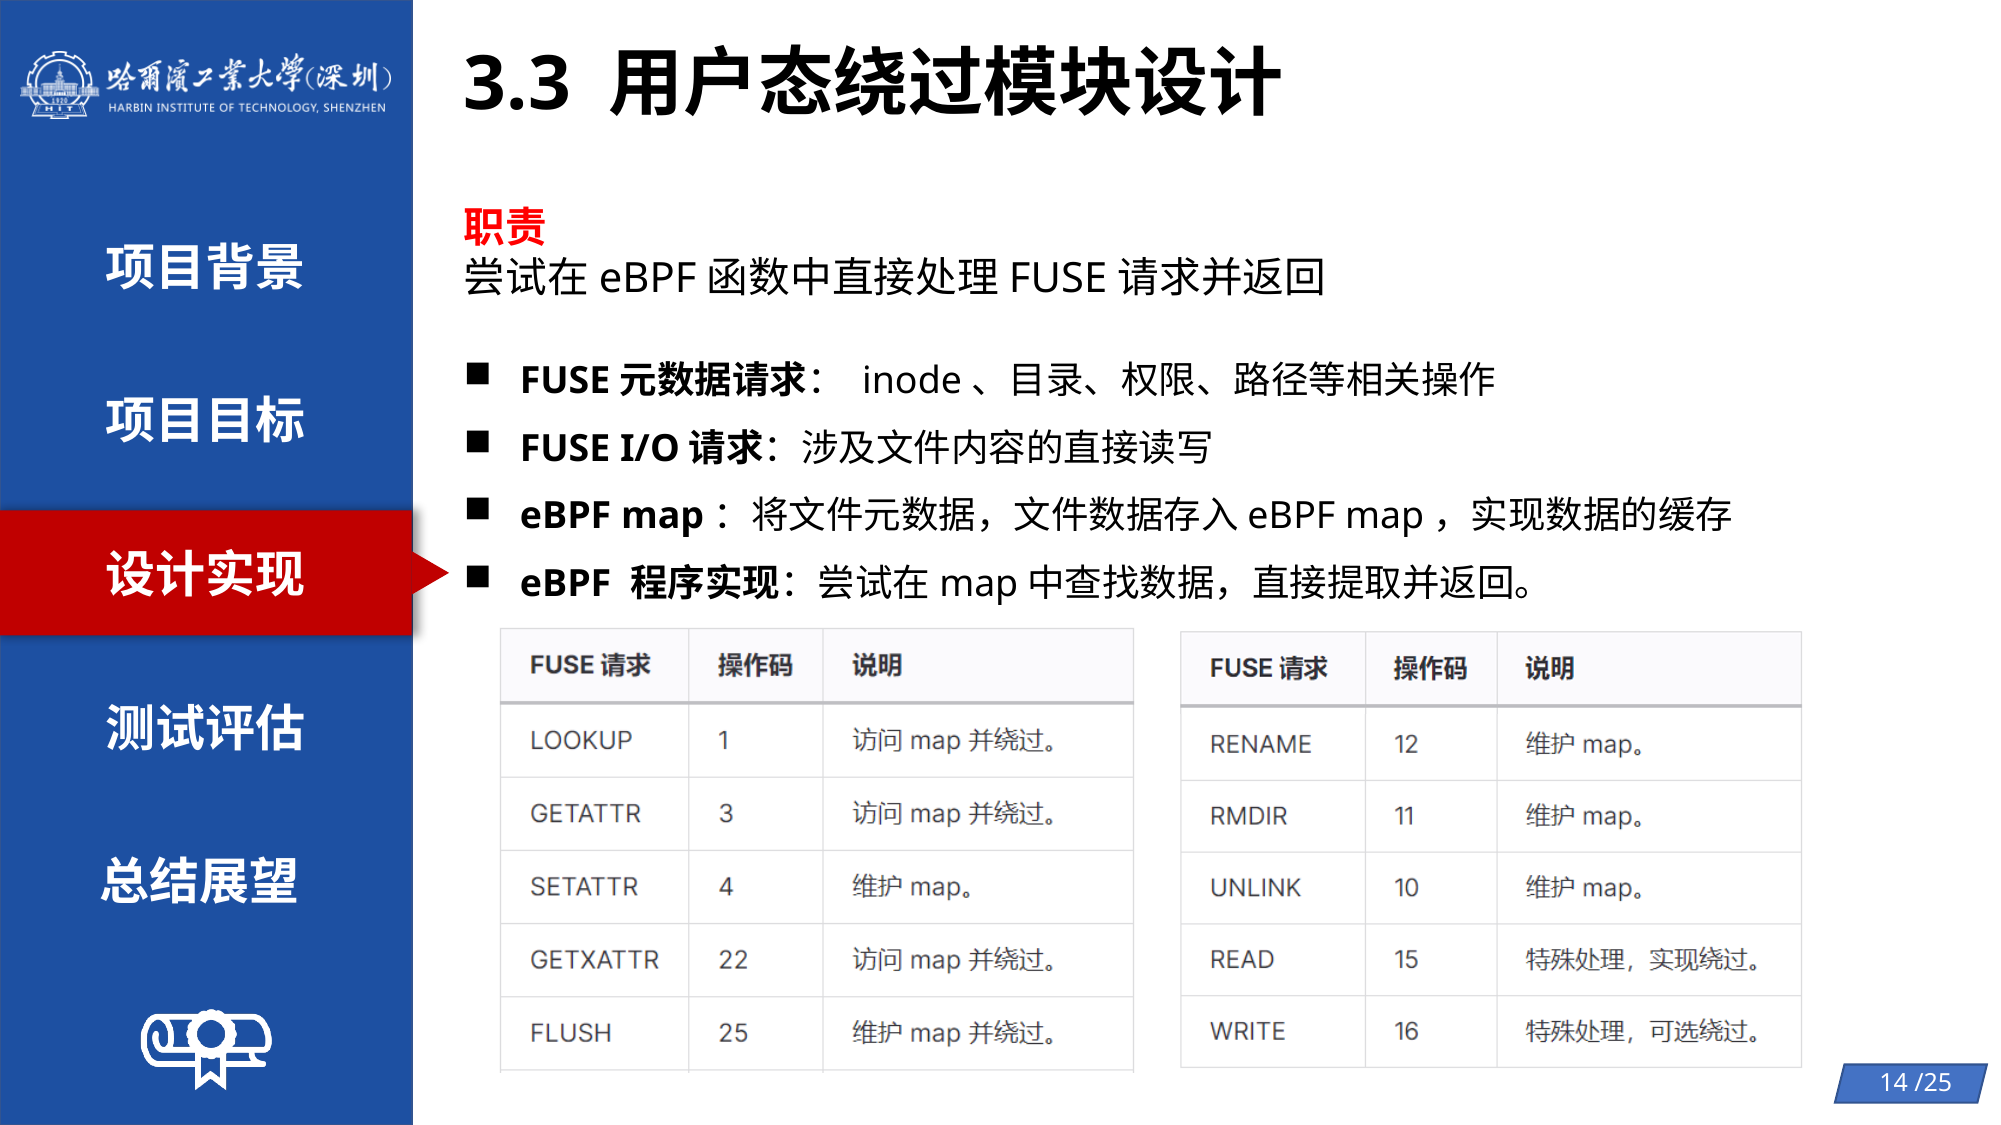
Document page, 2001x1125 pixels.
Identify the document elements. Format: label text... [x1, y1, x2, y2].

picture [1171, 627, 1821, 1081]
text_box 3.3 用户态绕过模块设计 [448, 33, 1387, 137]
text_box 总结展望 [7, 842, 391, 917]
text_box [0, 0, 413, 504]
picture [494, 622, 1139, 1073]
picture [20, 50, 391, 119]
text_box 项目背景 [14, 227, 398, 303]
text_box FUSE元数据请求： inode、目录、权限、路径等相关操作 FUSE I/O请求：涉及文件内容的直接读写 eBPF map：将文件元数据，文件数据存入eBPF map，实现数据的缓存 eBPF 程序实现：尝试在map中查找数据，直接提取并返回。 [449, 326, 1947, 611]
text_box 职责 尝试在eBPF函数中直接处理FUSE请求并返回 [449, 193, 1648, 309]
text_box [0, 510, 449, 636]
picture [130, 974, 281, 1125]
text_box 测试评估 [14, 688, 398, 764]
text_box 项目目标 [14, 381, 398, 457]
text_box [0, 643, 413, 1125]
